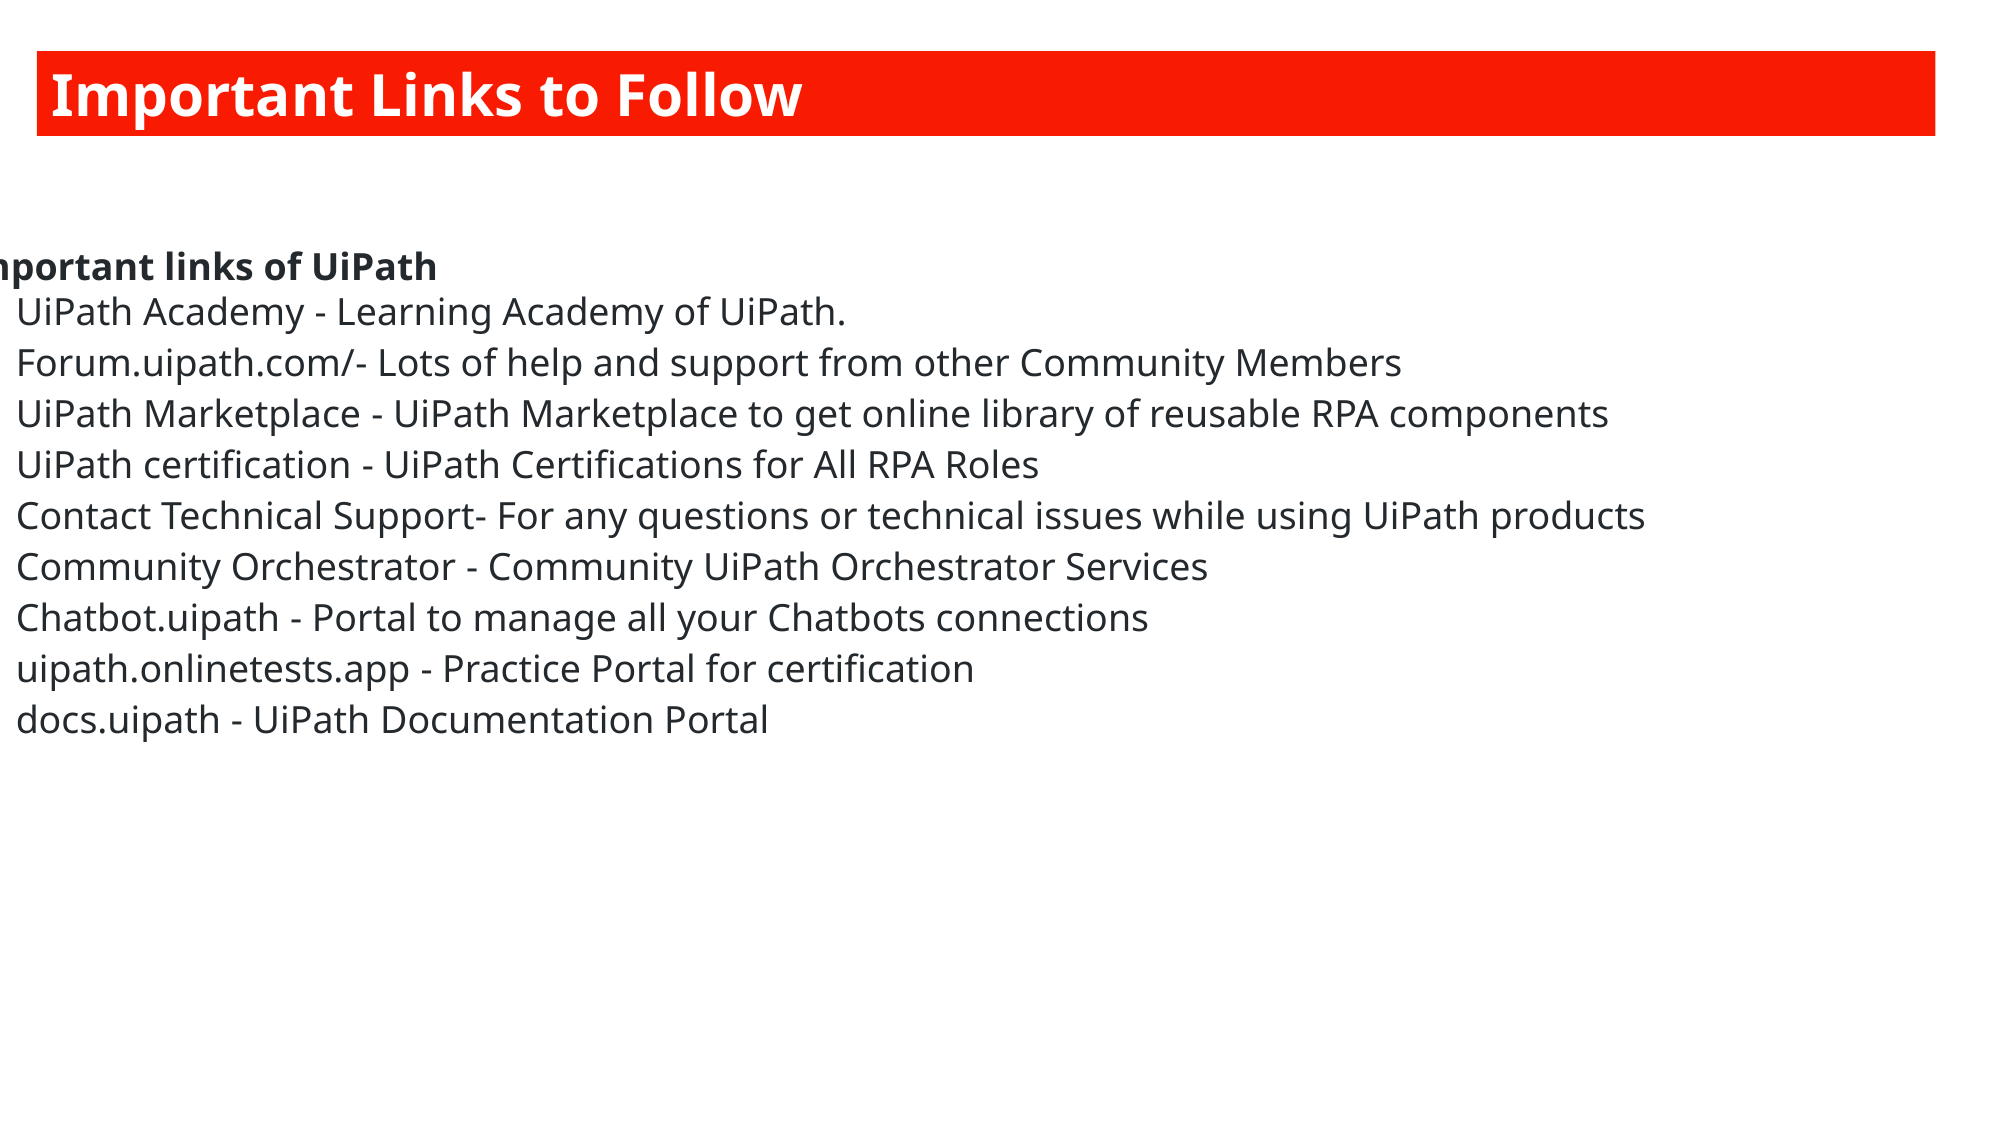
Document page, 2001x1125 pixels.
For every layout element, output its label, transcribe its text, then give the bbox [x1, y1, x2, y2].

text_box Important links of UiPath UiPath Academy - Learning Academy of UiPath. Forum.uipath.com/- Lots of help and support from other Community Members UiPath Marketplace - UiPath Marketplace to get online library of reusable RPA components UiPath certification - UiPath Certifications for All RPA Roles Contact Technical Support- For any questions or technical issues while using UiPath products Community Orchestrator - Community UiPath Orchestrator Services Chatbot.uipath - Portal to manage all your Chatbots connections uipath.onlinetests.app - Practice Portal for certification docs.uipath - UiPath Documentation Portal [0, 235, 1663, 755]
text_box Important Links to Follow [36, 51, 1936, 136]
